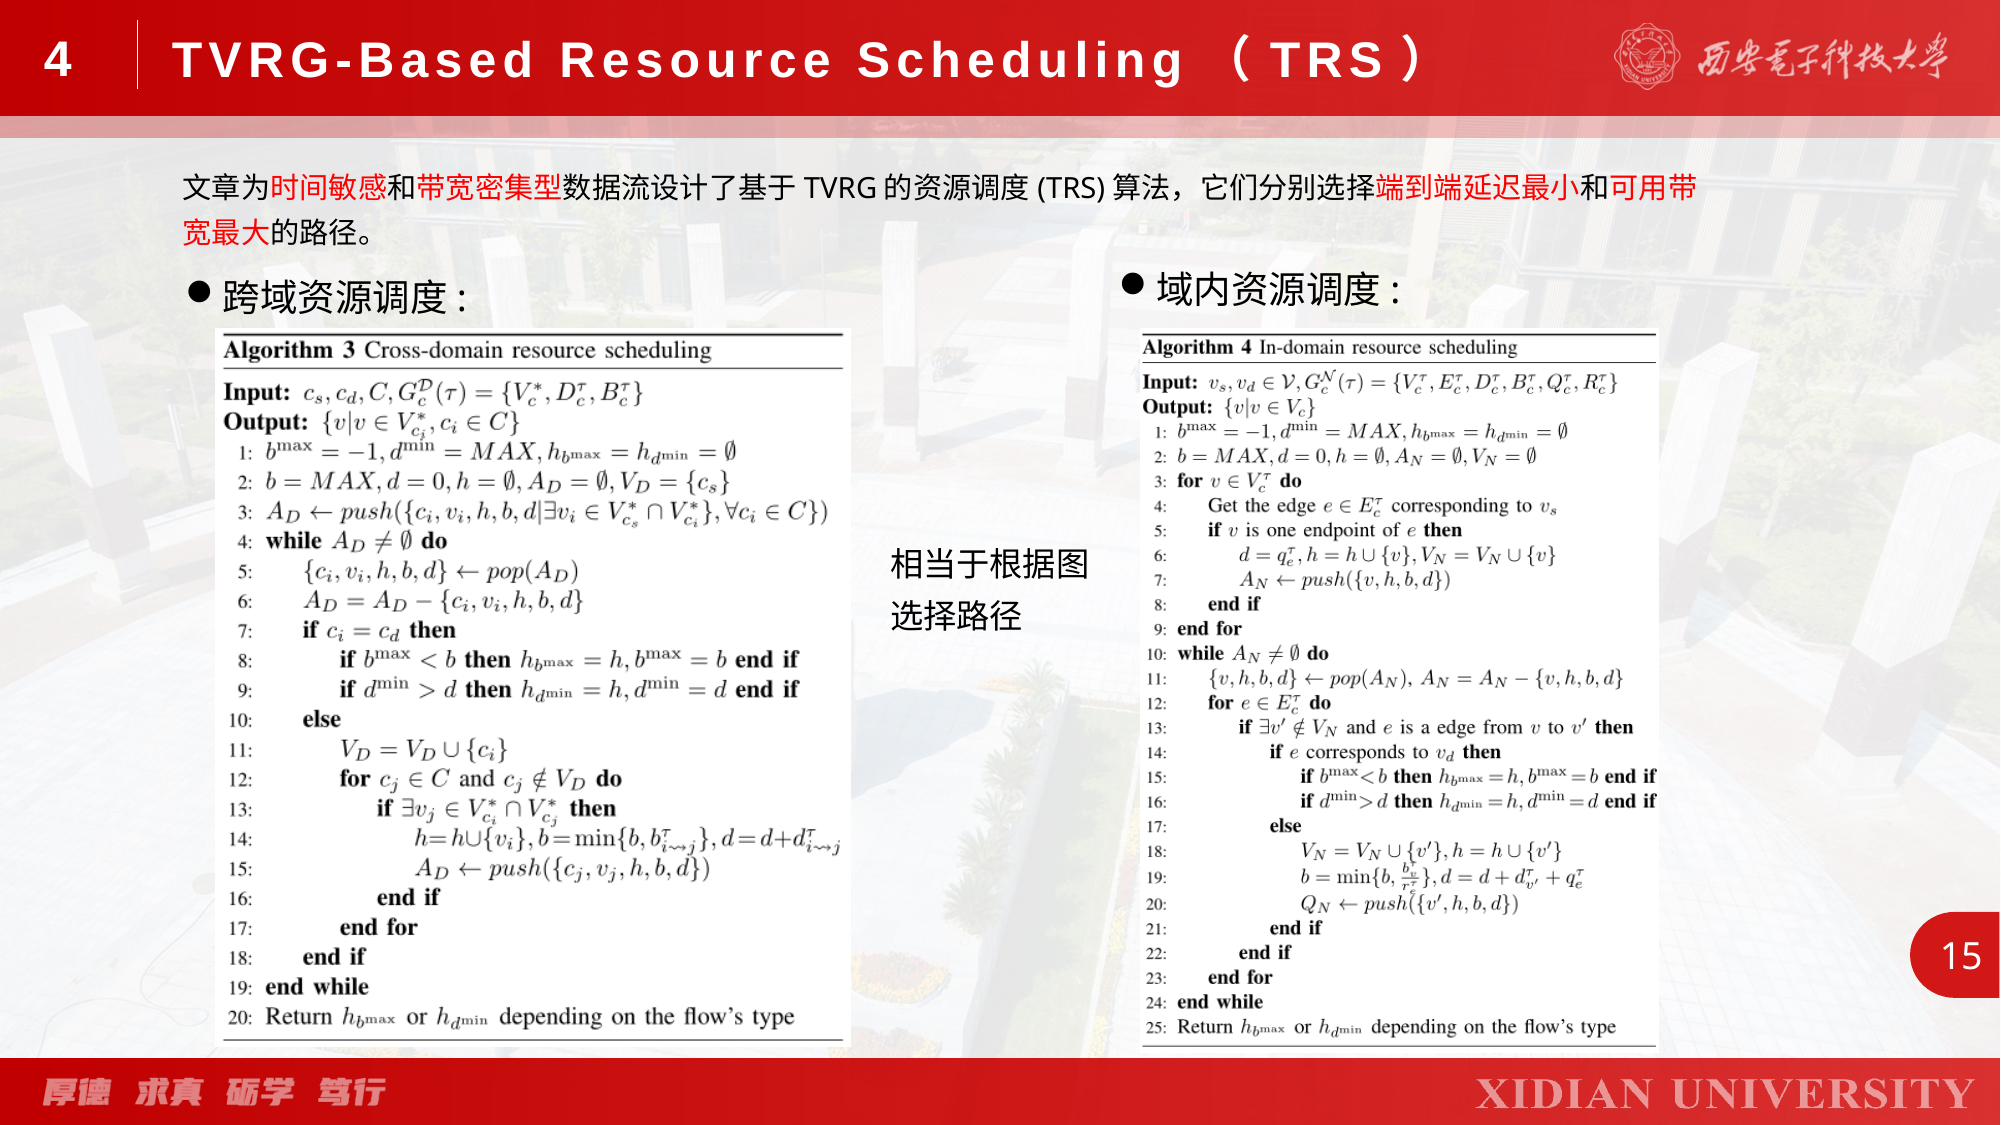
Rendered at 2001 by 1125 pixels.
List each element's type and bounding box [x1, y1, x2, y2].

text_box [0, 0, 2000, 1125]
text_box [21, 22, 1975, 1125]
picture [215, 328, 851, 1047]
picture [1140, 328, 1660, 1053]
